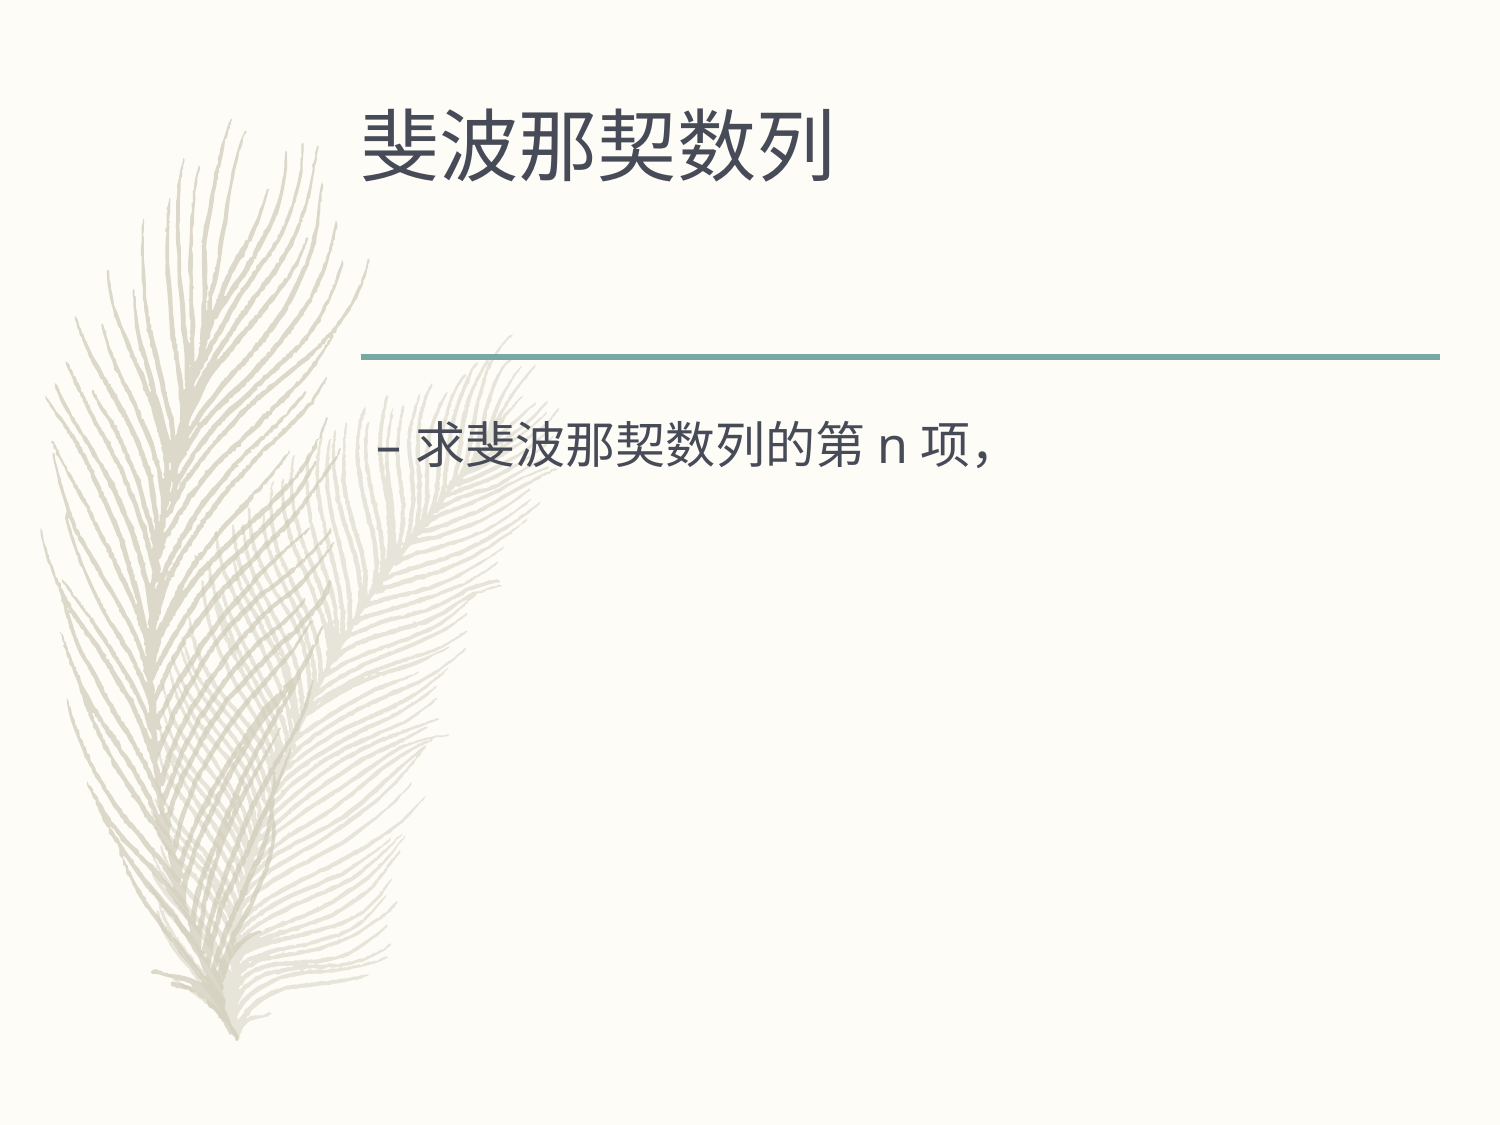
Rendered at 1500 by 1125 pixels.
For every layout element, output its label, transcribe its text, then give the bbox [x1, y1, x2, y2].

title 斐波那契数列 [345, 93, 1440, 350]
